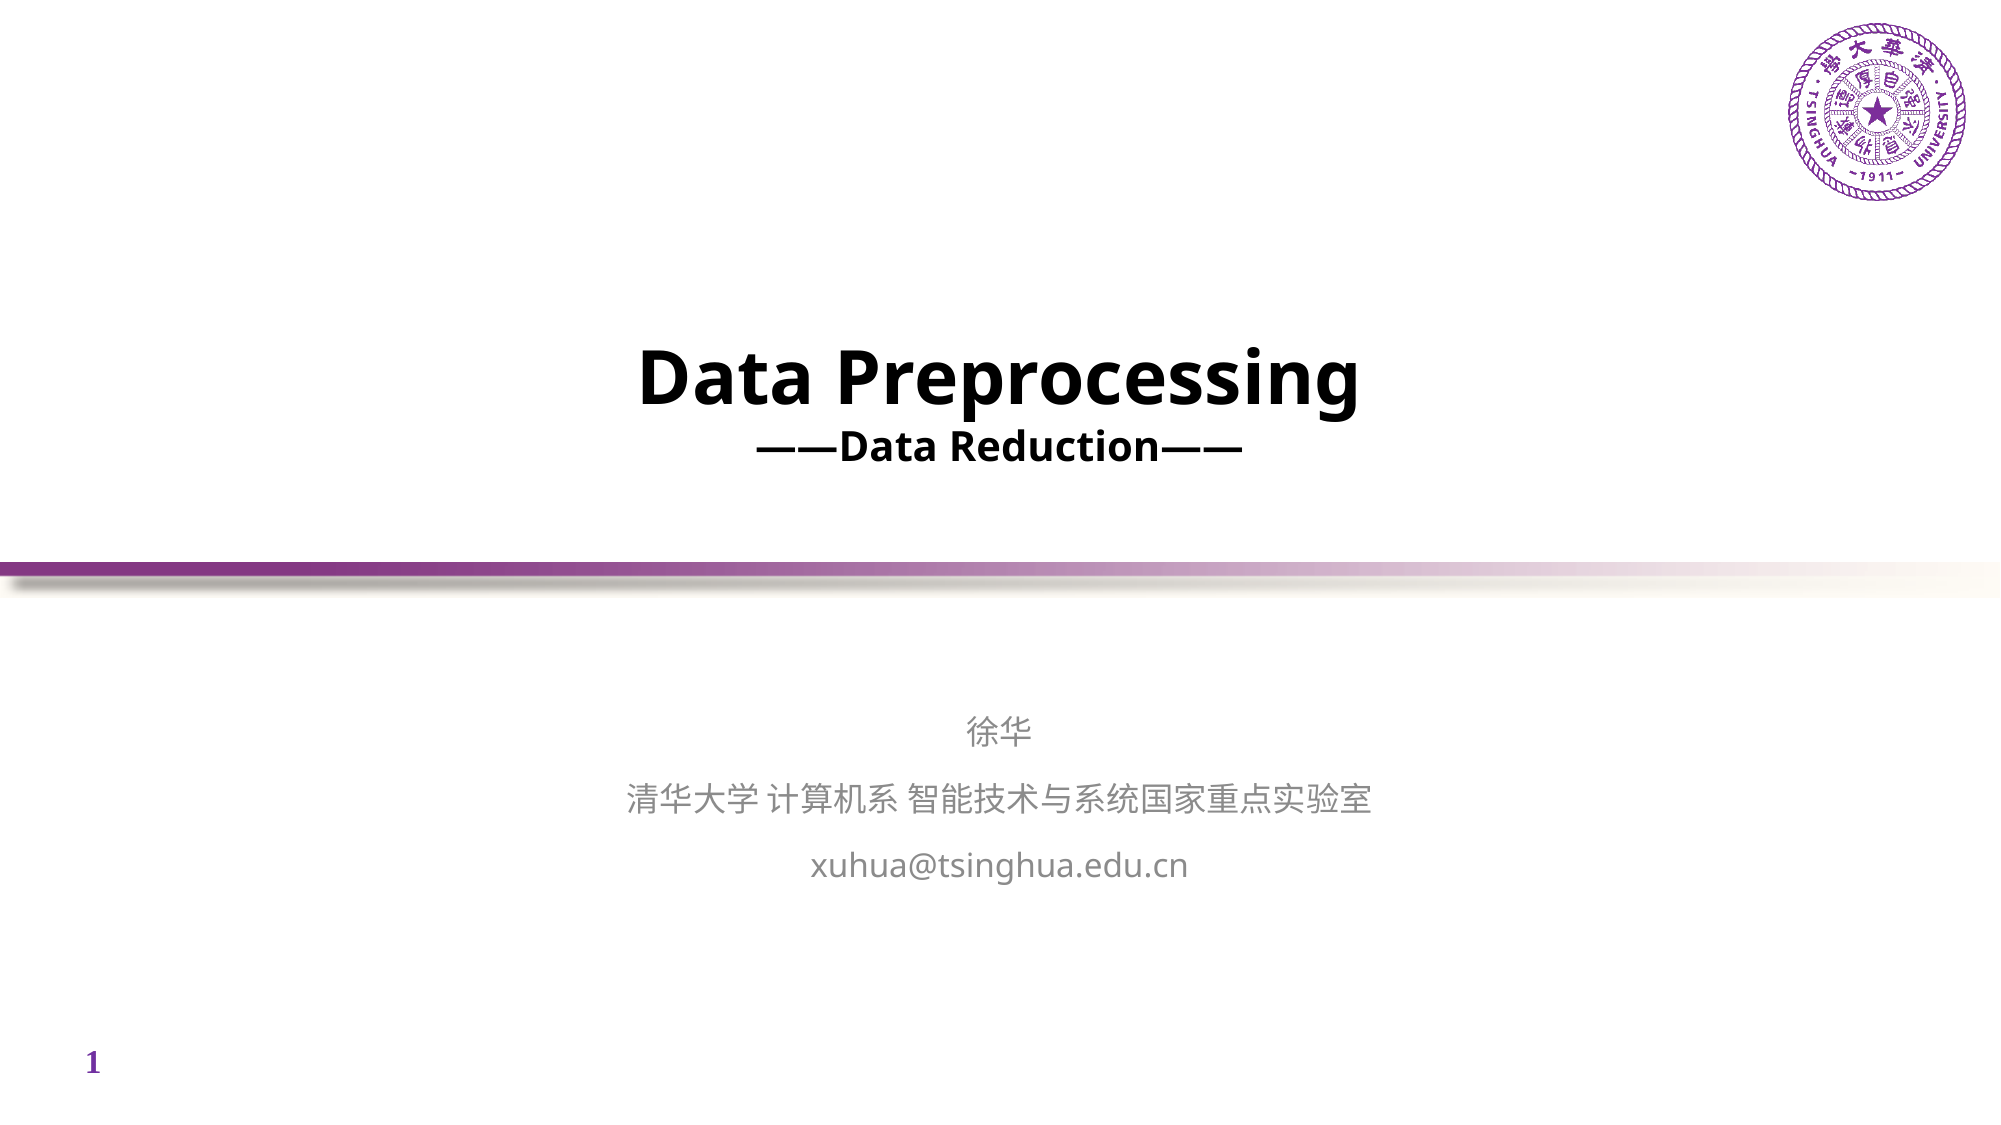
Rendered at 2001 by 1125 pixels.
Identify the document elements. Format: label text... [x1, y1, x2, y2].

subtitle 徐华 清华大学 计算机系 智能技术与系统国家重点实验室 xuhua@tsinghua.edu.cn [300, 637, 1700, 925]
picture [1788, 23, 1966, 201]
picture [0, 562, 2000, 598]
title Data Preprocessing ——Data Reduction—— [149, 278, 1850, 521]
